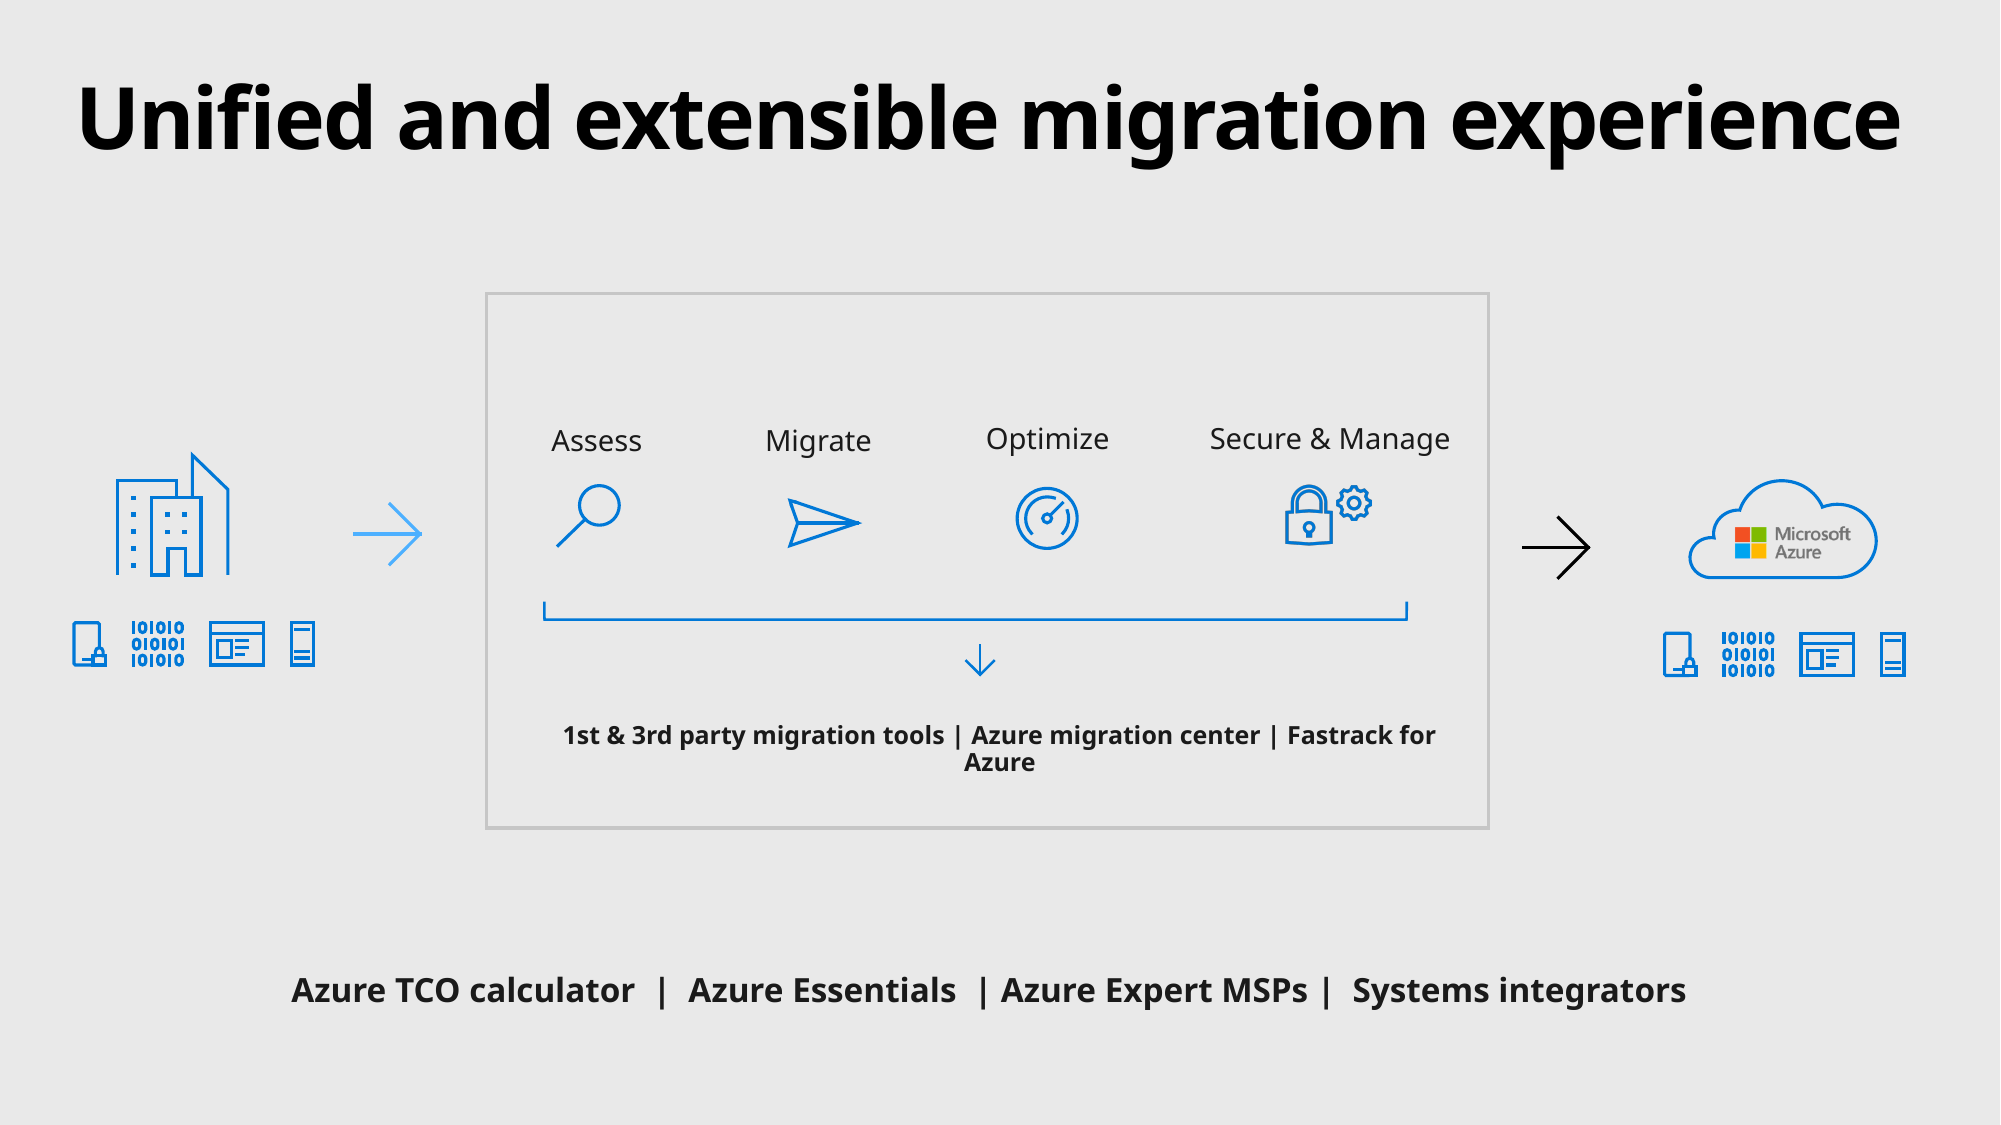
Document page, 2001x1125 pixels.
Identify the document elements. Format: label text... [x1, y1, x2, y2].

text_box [74, 622, 314, 665]
text_box Secure & Manage [1195, 424, 1466, 457]
text_box [1690, 539, 1703, 577]
text_box [1748, 480, 1815, 495]
text_box [789, 500, 858, 546]
text_box Assess [509, 426, 683, 458]
text_box [1017, 488, 1078, 549]
text_box [1523, 517, 1589, 578]
text_box Migrate [683, 426, 954, 458]
text_box 1st & 3rd party migration tools | Azure migration center | Fastrack for Azure [503, 699, 1497, 802]
picture [1271, 477, 1377, 553]
title Unified and extensible migration experience [75, 75, 1925, 192]
text_box [966, 644, 994, 675]
text_box [354, 504, 420, 565]
text_box [486, 293, 1489, 828]
text_box Optimize [912, 424, 1183, 457]
text_box [558, 485, 620, 546]
text_box Azure TCO calculator | Azure Essentials | Azure Expert MSPs | Systems integrators [210, 949, 1796, 1058]
text_box [544, 602, 1407, 620]
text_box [1664, 633, 1904, 676]
picture [1703, 495, 1882, 590]
text_box [117, 455, 228, 575]
